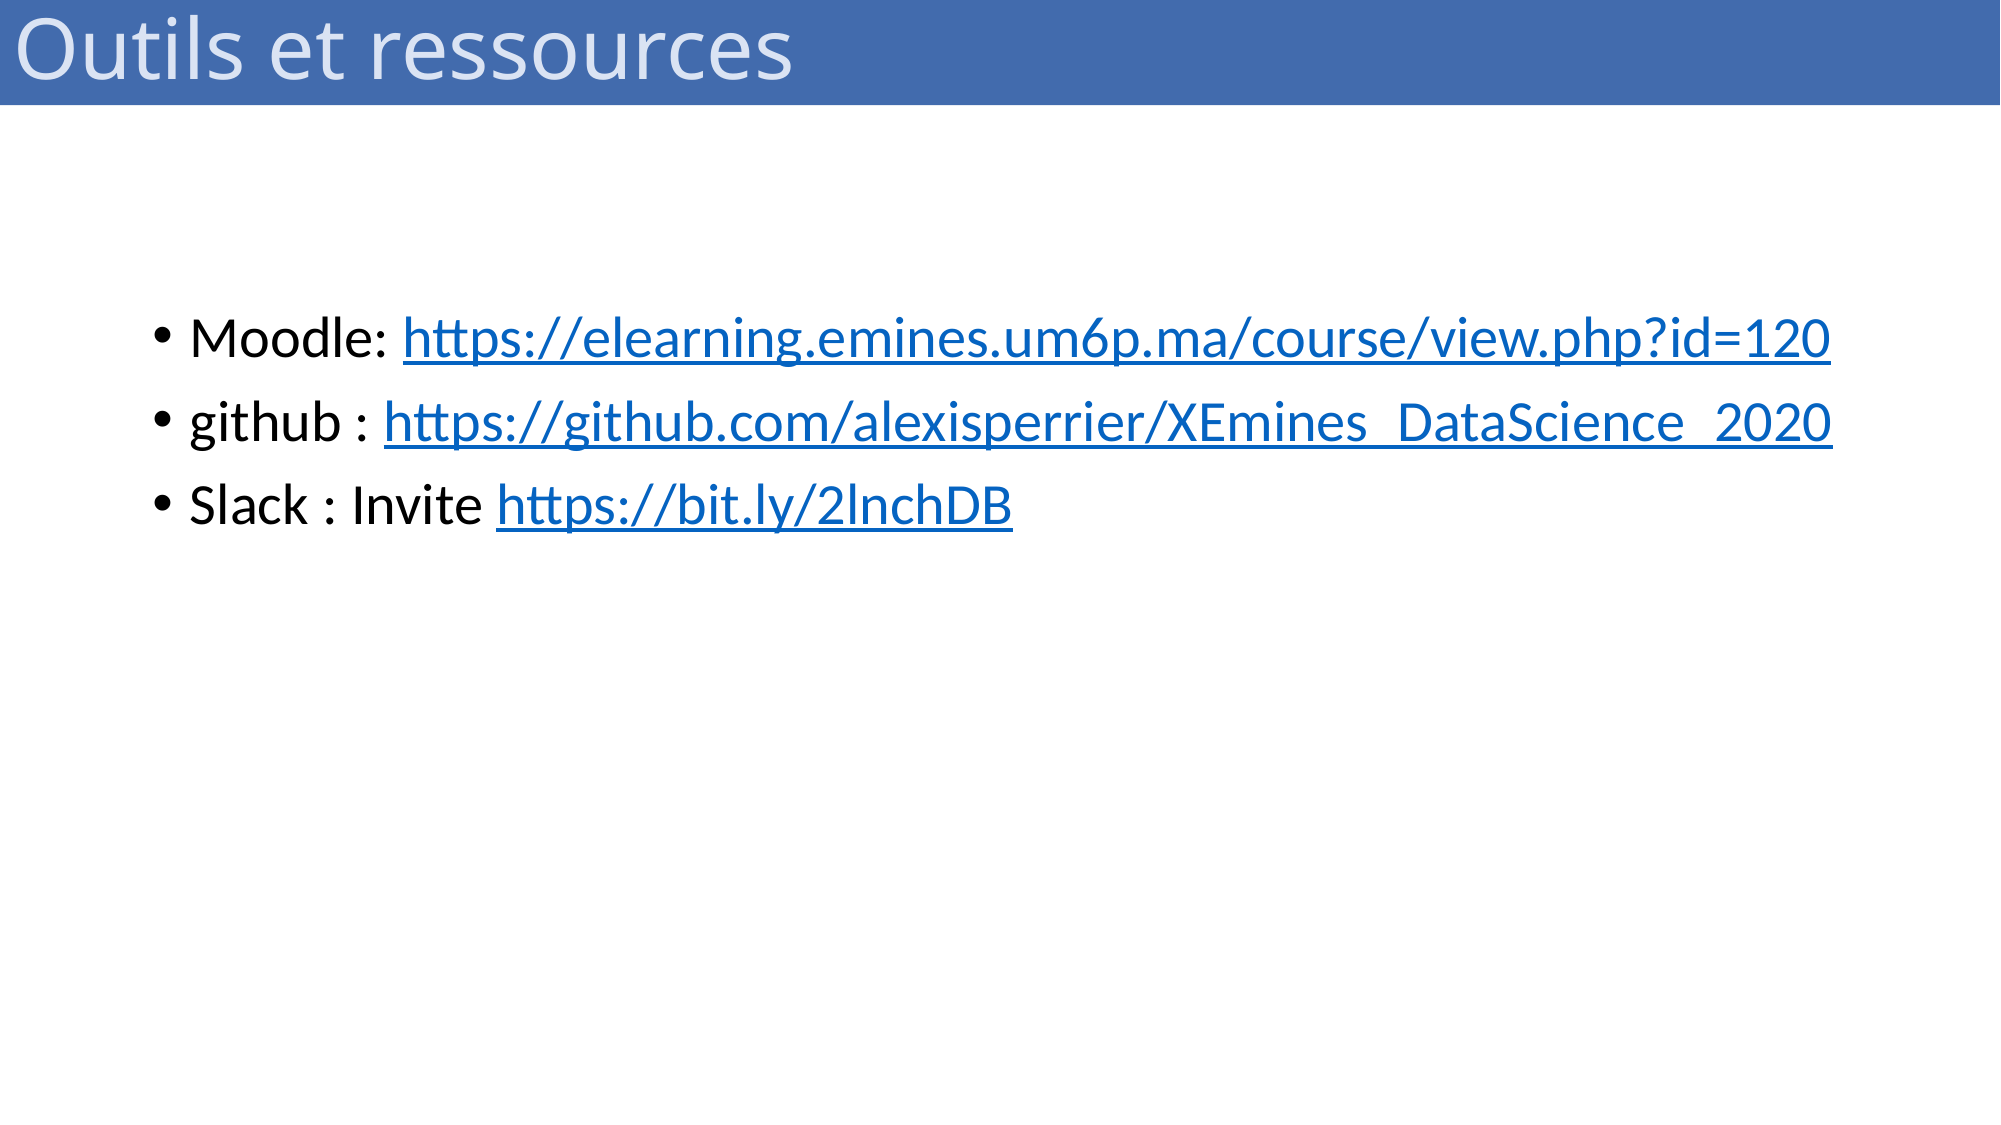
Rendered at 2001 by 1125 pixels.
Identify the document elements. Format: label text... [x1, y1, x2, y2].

text_box Outils et ressources [0, 0, 2000, 106]
list Moodle: https://elearning.emines.um6p.ma/course/view.php?id=120 github : https://github.com/alexisperrier/XEmines_DataScience_2020 Slack : Invite https://bit.ly/2lnchDB [137, 299, 1863, 1014]
